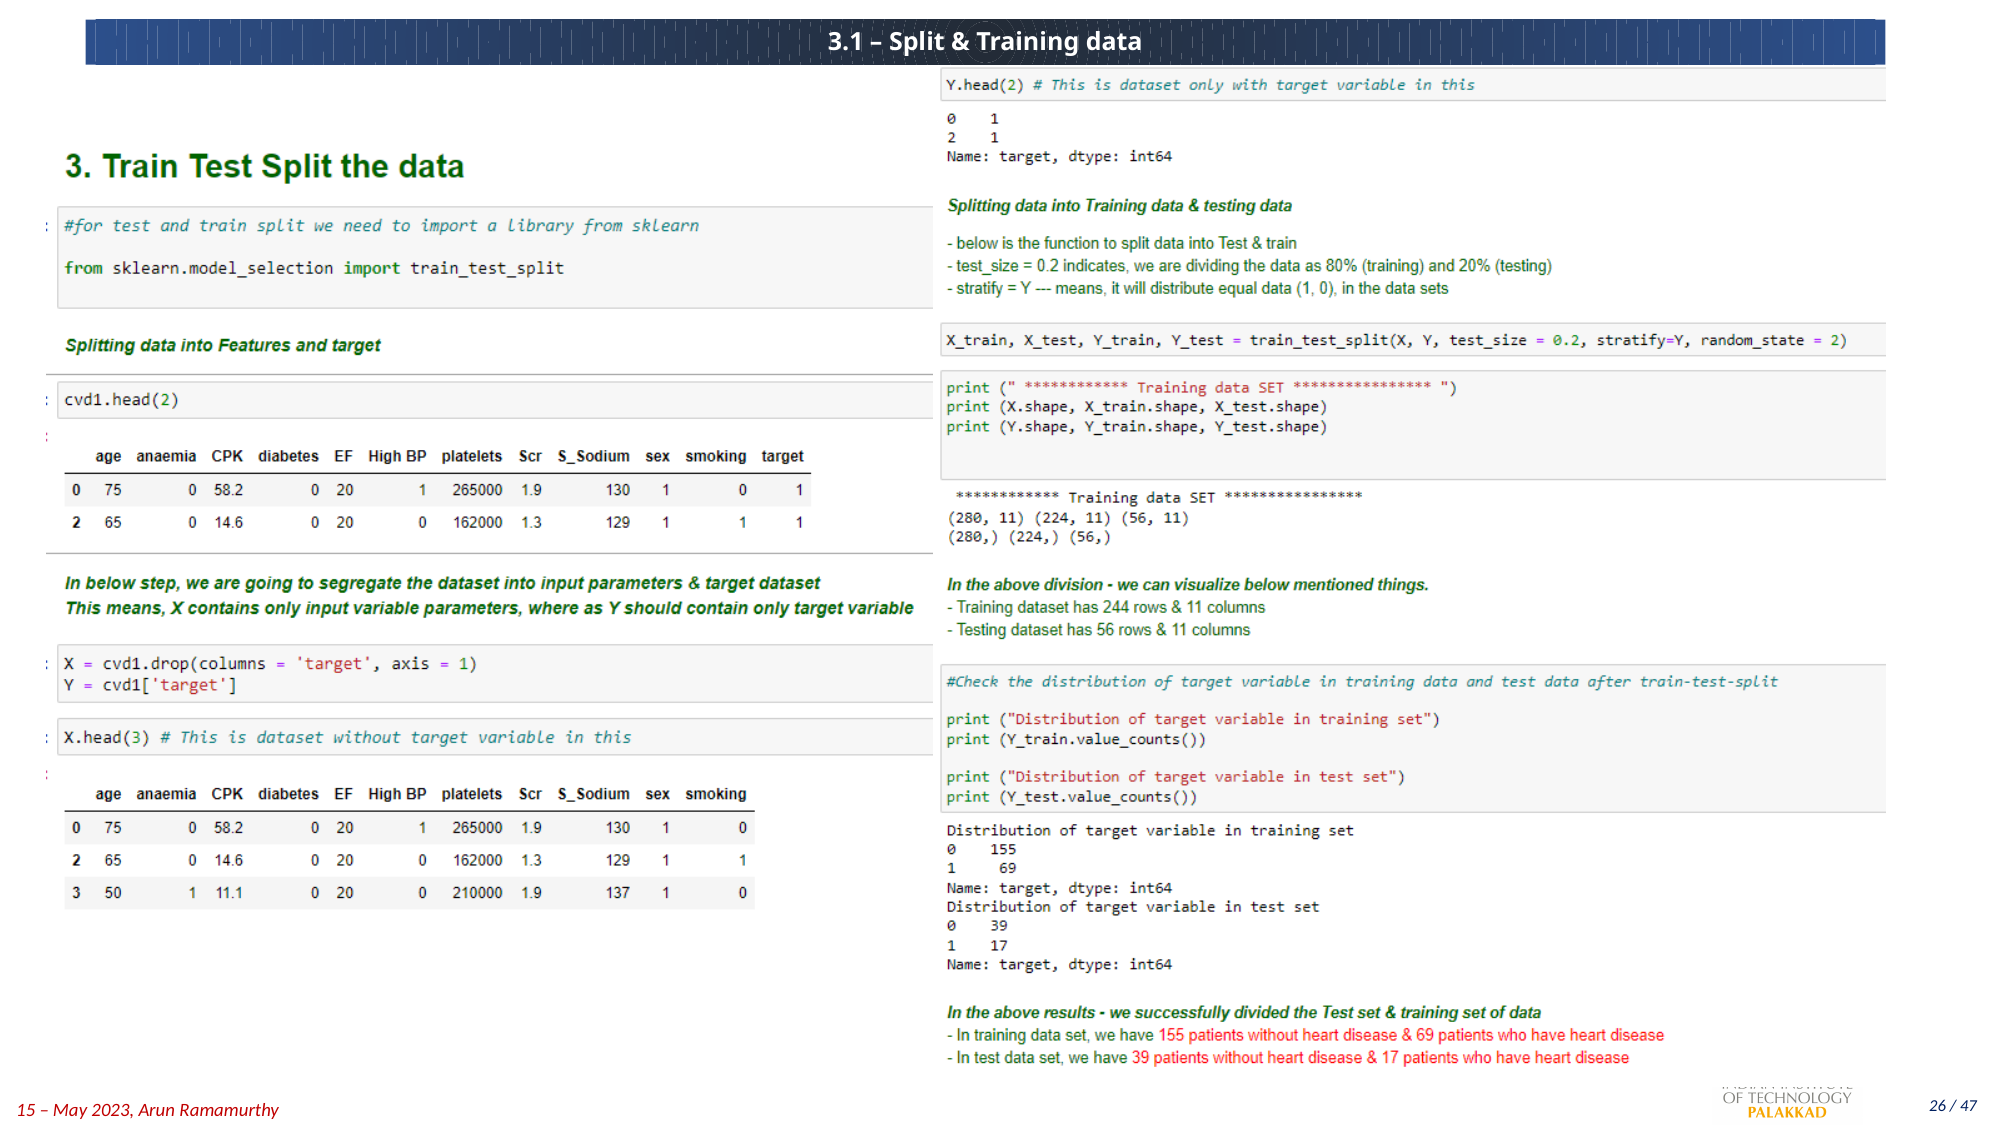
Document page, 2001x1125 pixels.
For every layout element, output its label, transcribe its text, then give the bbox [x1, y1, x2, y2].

text_box 15 – May 2023, Arun Ramamurthy [0, 1089, 299, 1125]
text_box 3.1 – Split & Training data [85, 19, 1886, 65]
text_box 26 / 47 [1914, 1087, 2000, 1123]
picture [46, 65, 1886, 1125]
